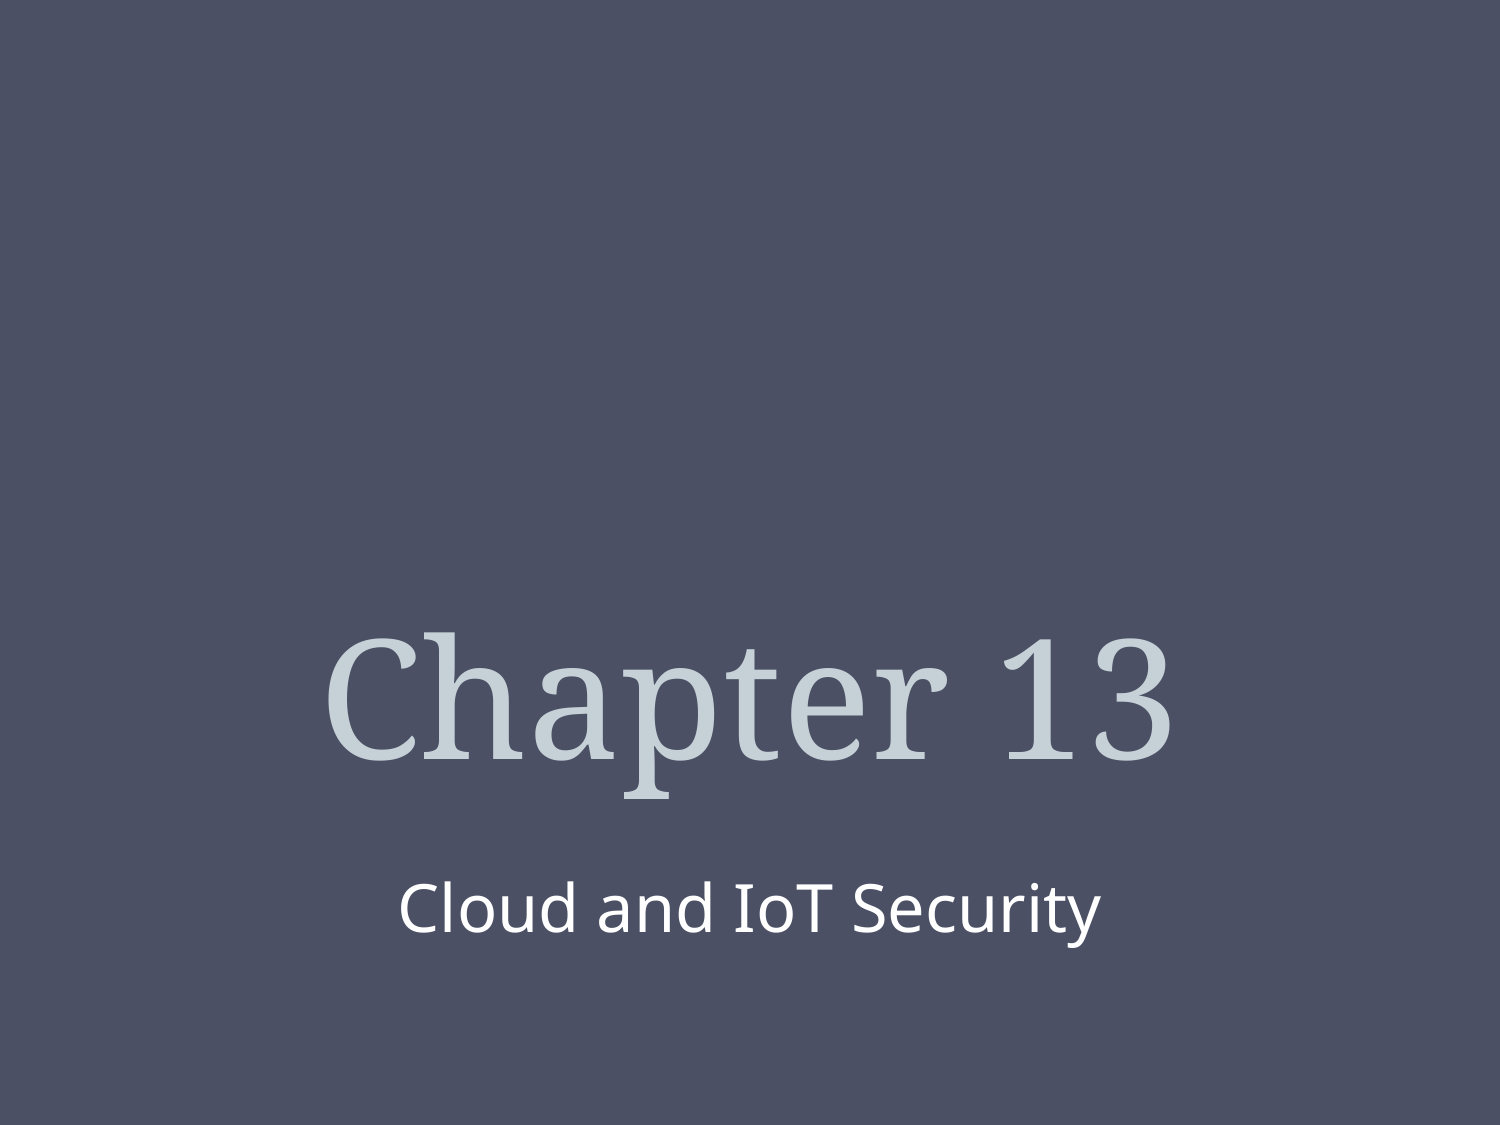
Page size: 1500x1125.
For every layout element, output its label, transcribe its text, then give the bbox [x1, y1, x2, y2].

subtitle Cloud and IoT Security [225, 857, 1275, 1013]
title Chapter 13 [112, 99, 1388, 800]
